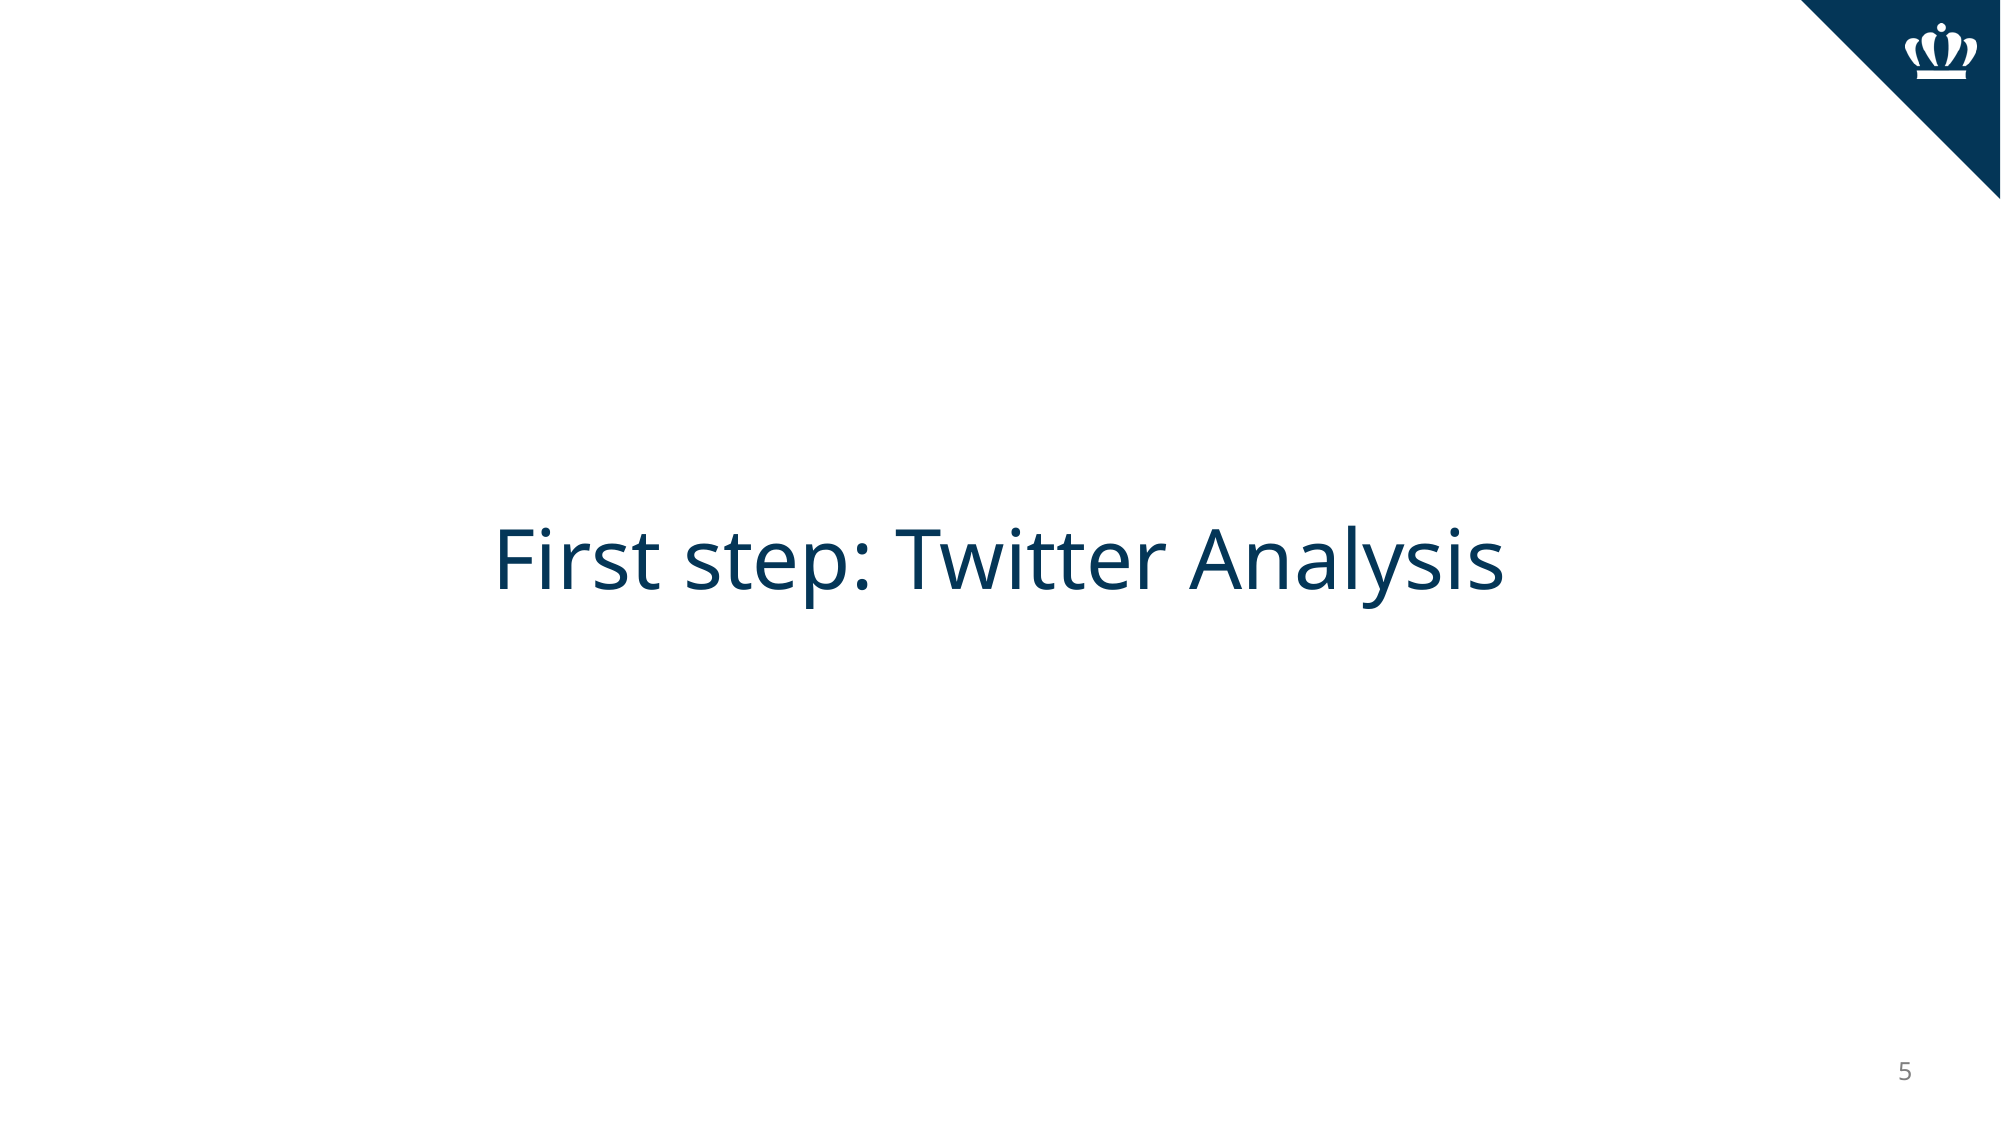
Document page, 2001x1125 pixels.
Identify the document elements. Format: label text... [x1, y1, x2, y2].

picture [1905, 23, 1977, 79]
slide_number ‹#› [1477, 1042, 1928, 1103]
title First step: Twitter Analysis [72, 482, 1928, 643]
